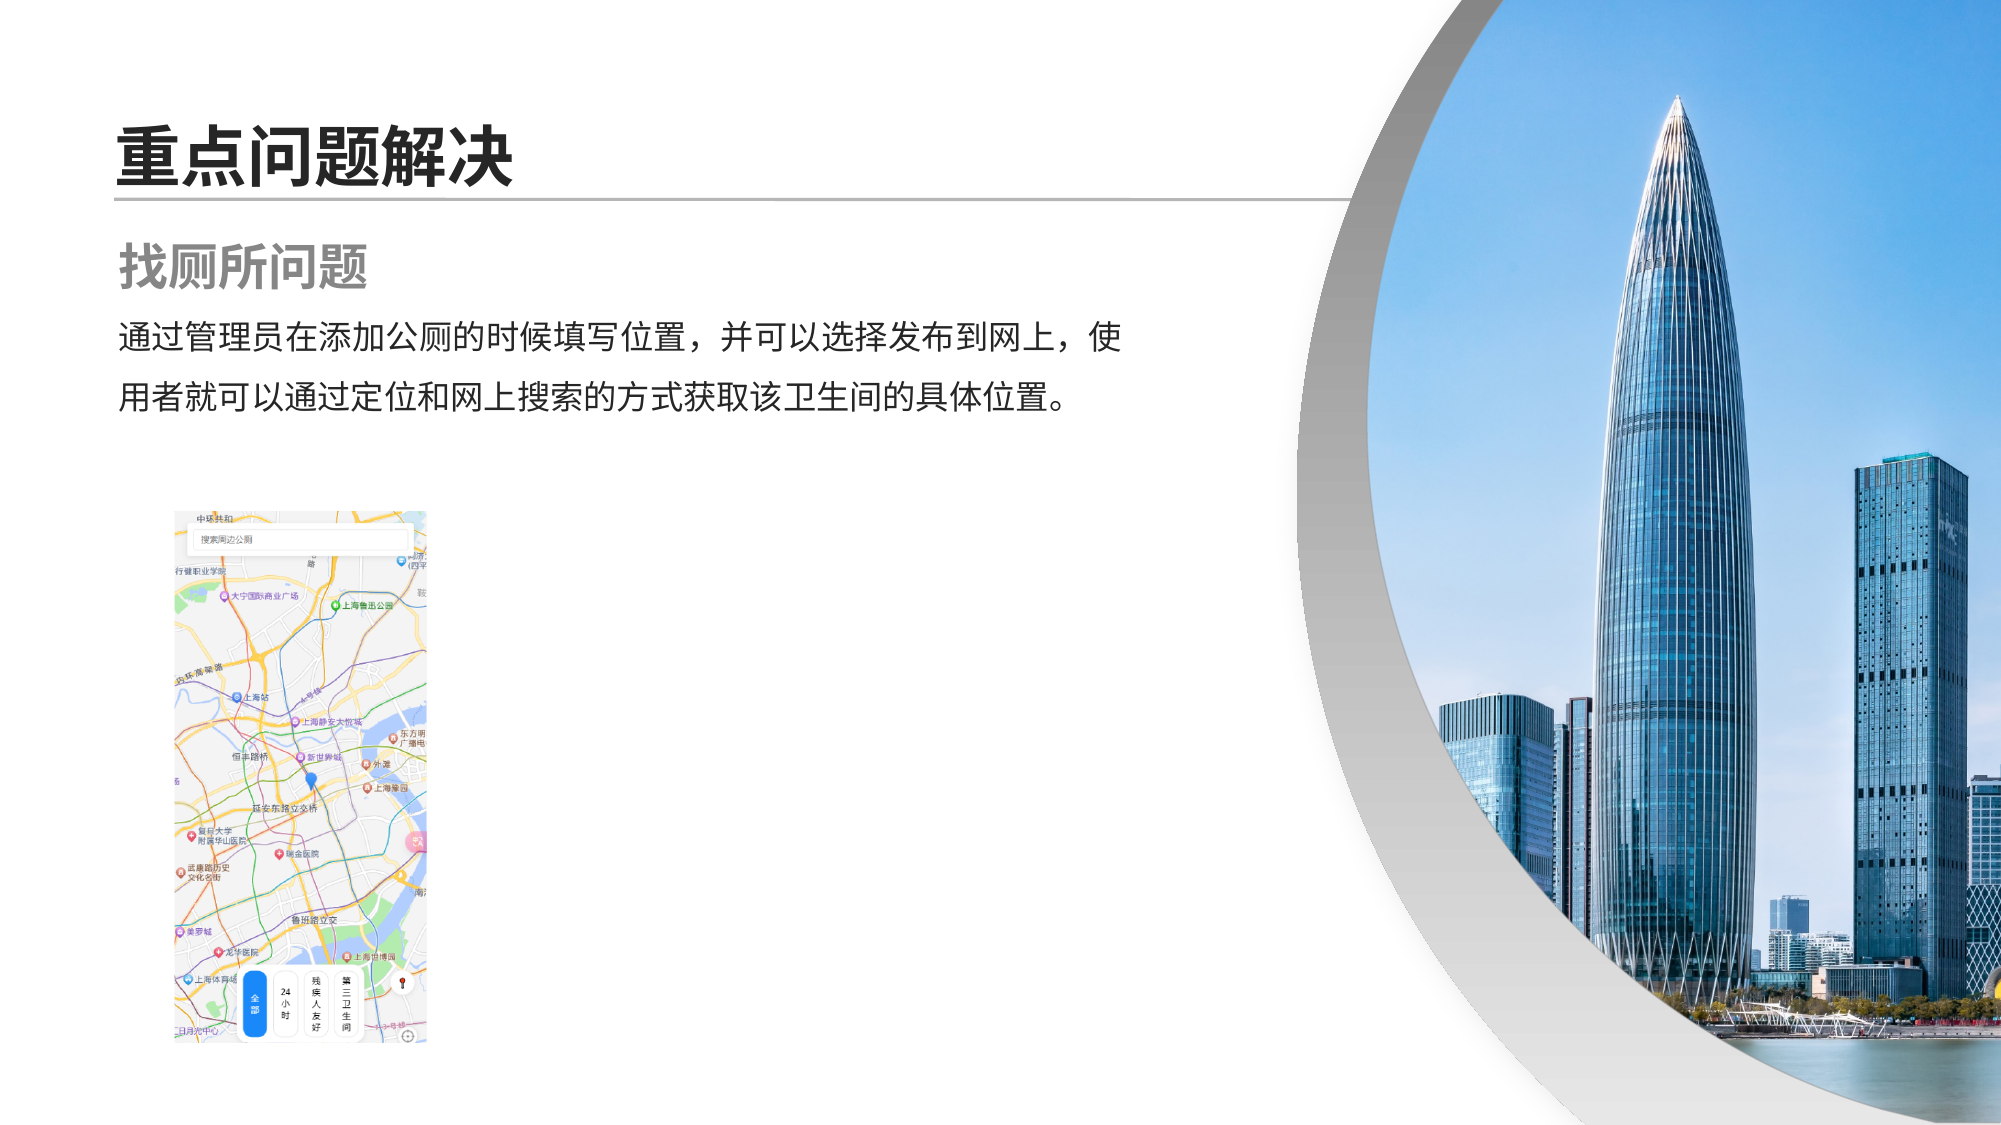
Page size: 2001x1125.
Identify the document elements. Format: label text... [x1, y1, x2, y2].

text_box 通过管理员在添加公厕的时候填写位置，并可以选择发布到网上，使用者就可以通过定位和网上搜索的方式获取该卫生间的具体位置。 [118, 296, 1123, 551]
title 重点问题解决 [114, 64, 1338, 195]
picture [168, 510, 436, 1043]
text_box 找厕所问题 [118, 213, 1173, 296]
picture [1366, 0, 2001, 1123]
text_box [1295, 161, 1366, 831]
